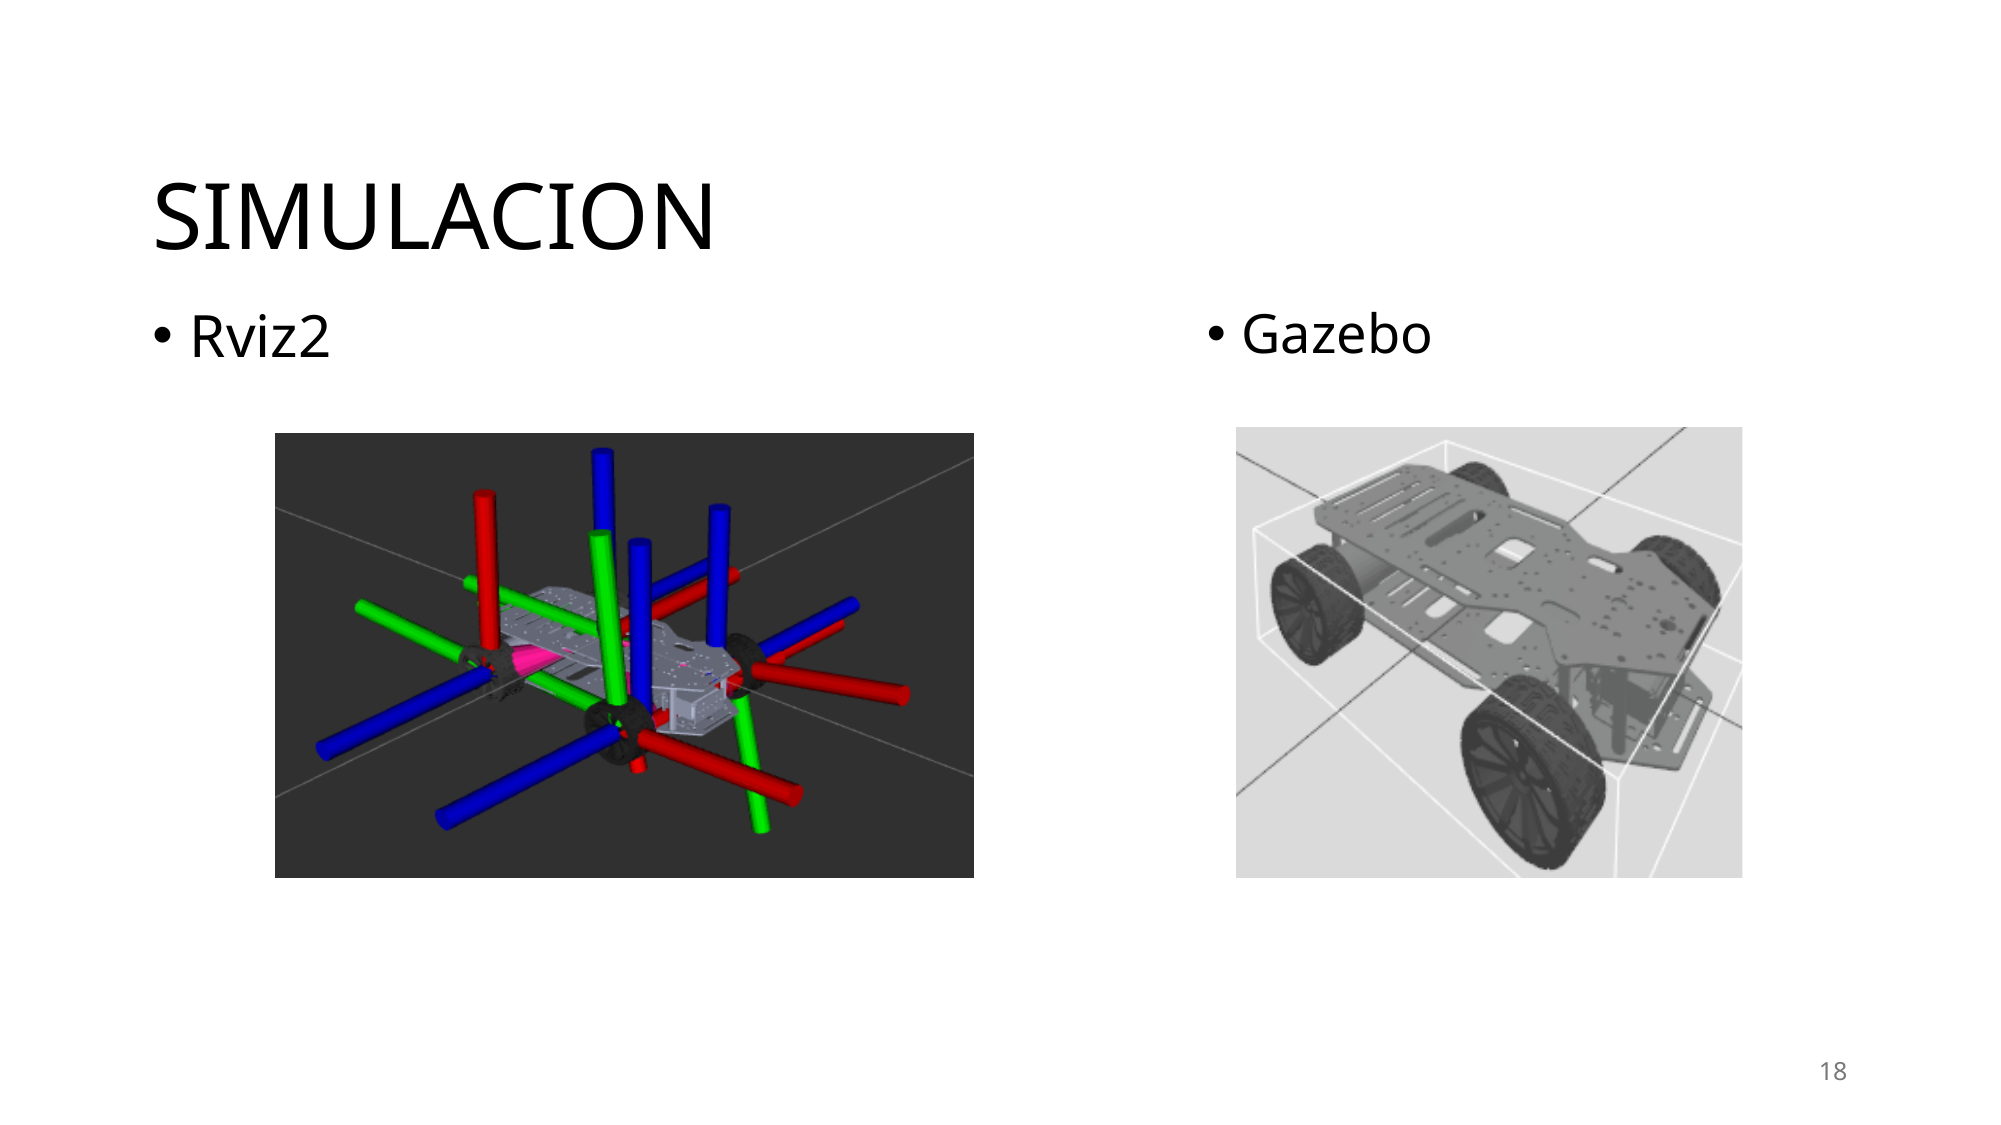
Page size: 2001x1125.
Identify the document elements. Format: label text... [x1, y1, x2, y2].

picture [275, 432, 974, 879]
title SIMULACION [137, 59, 1863, 278]
list Rviz2 [137, 299, 1863, 1014]
list Gazebo [1191, 299, 1839, 374]
slide_number 18 [1412, 1042, 1863, 1103]
picture [1235, 427, 1743, 879]
